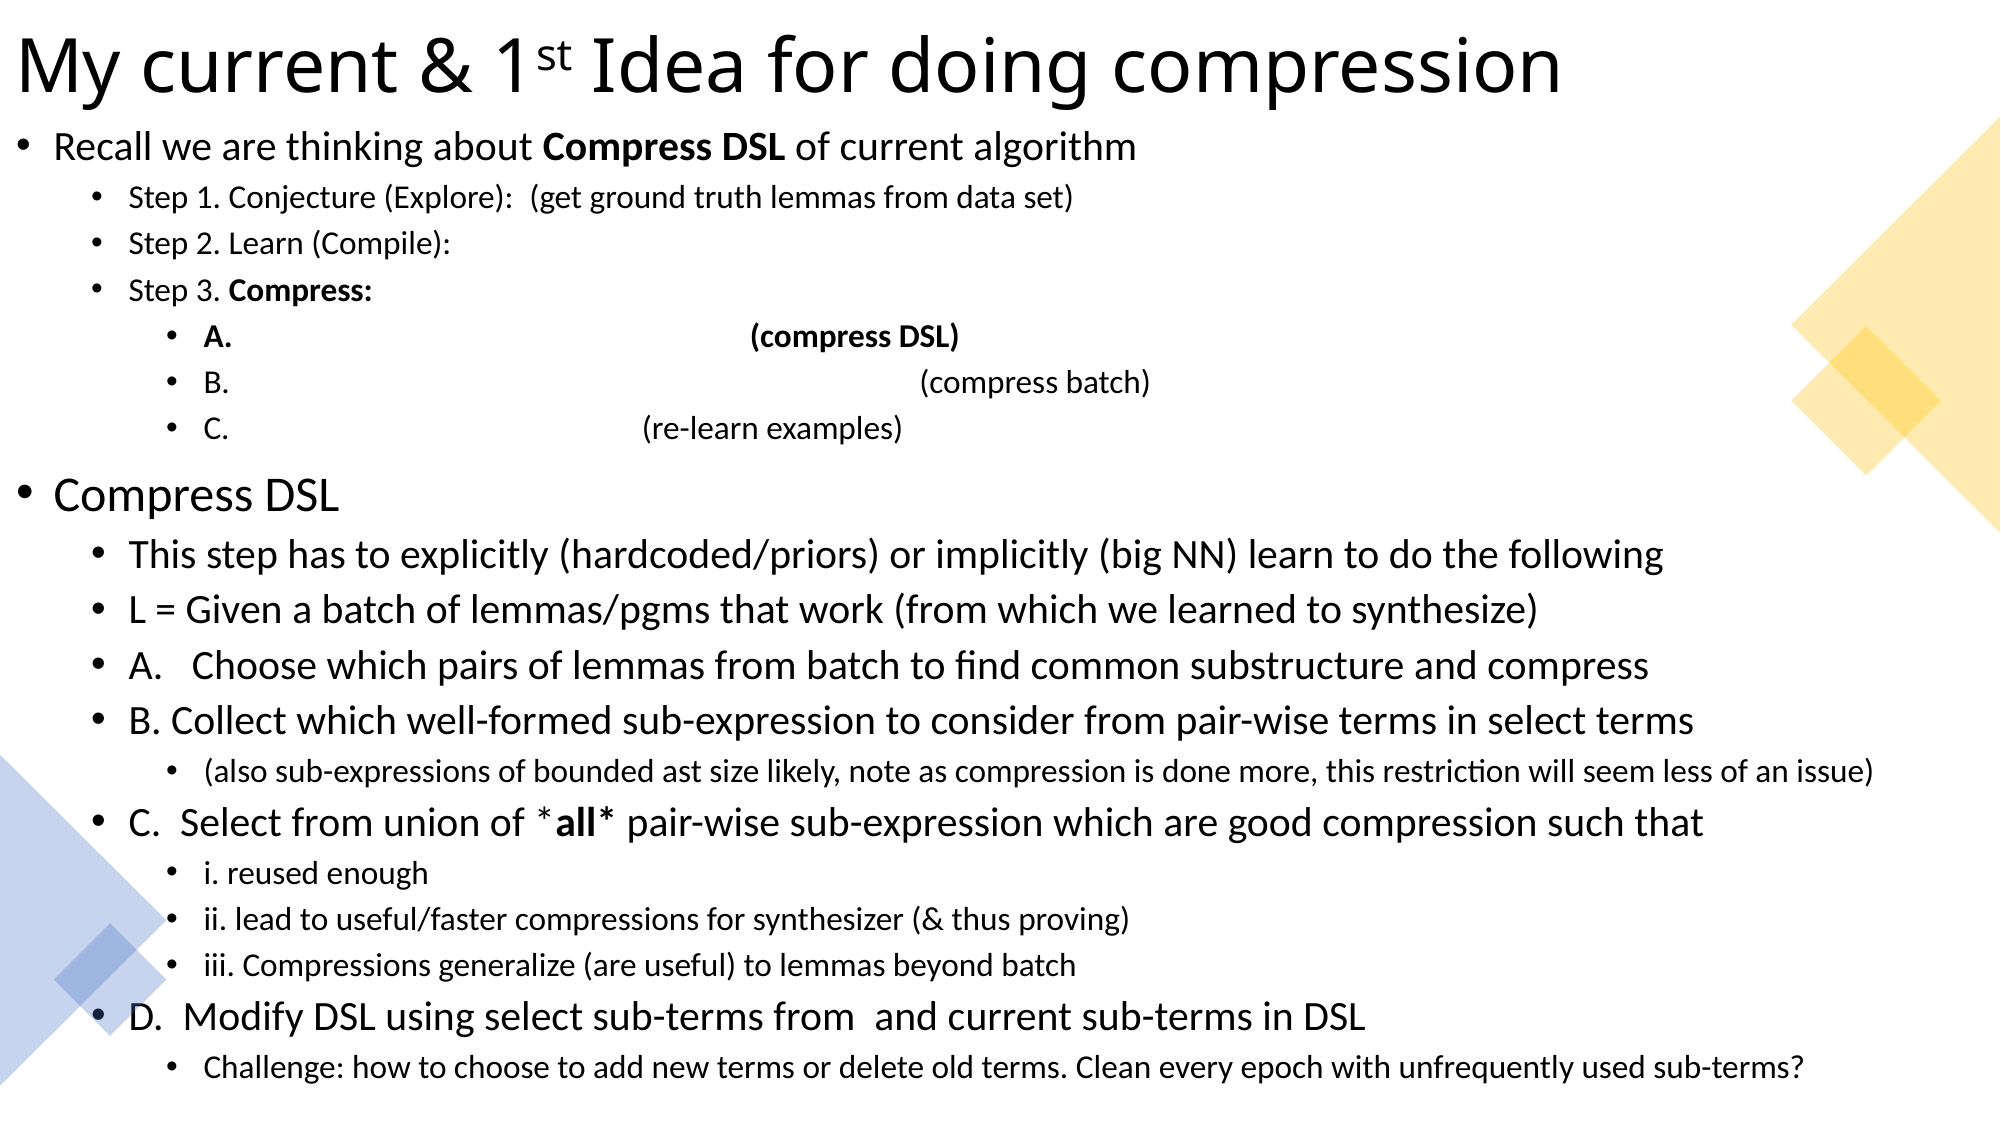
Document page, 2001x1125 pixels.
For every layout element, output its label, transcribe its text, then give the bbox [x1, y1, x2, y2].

text_box [1789, 363, 1904, 477]
text_box [0, 753, 168, 1088]
text_box [1789, 115, 2000, 535]
text_box [52, 921, 168, 1038]
title My current & 1st Idea for doing compression [0, 0, 1789, 162]
text_box [0, 0, 2000, 1125]
